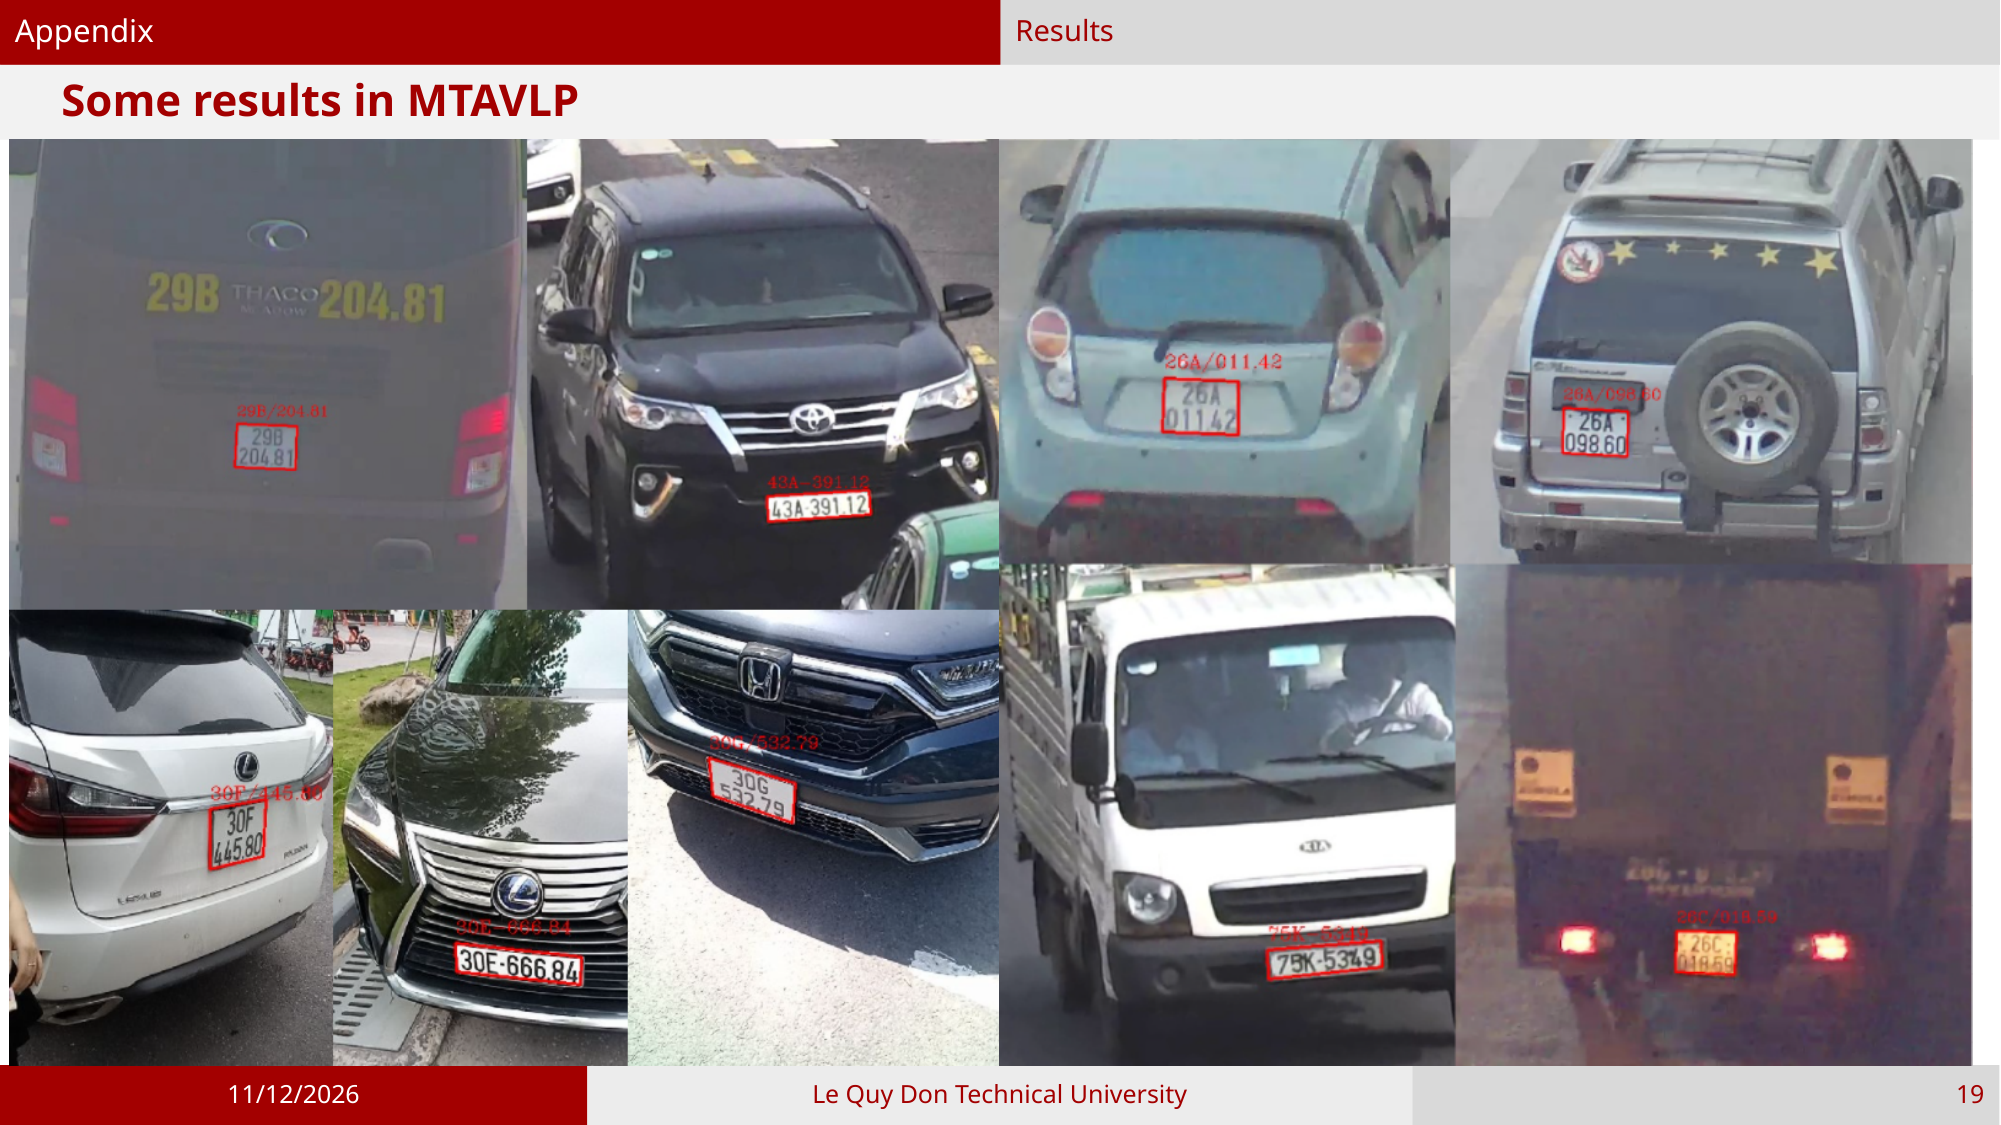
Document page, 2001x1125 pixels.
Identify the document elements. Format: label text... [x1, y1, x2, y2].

slide_number 19 [1412, 1065, 2000, 1125]
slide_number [0, 1065, 587, 1125]
footer Le Quy Don Technical University [587, 1066, 1412, 1125]
picture [9, 139, 1973, 1066]
list Results [1000, 0, 2000, 65]
list Appendix [0, 0, 1000, 65]
title Some results in MTAVLP [0, 65, 2000, 140]
